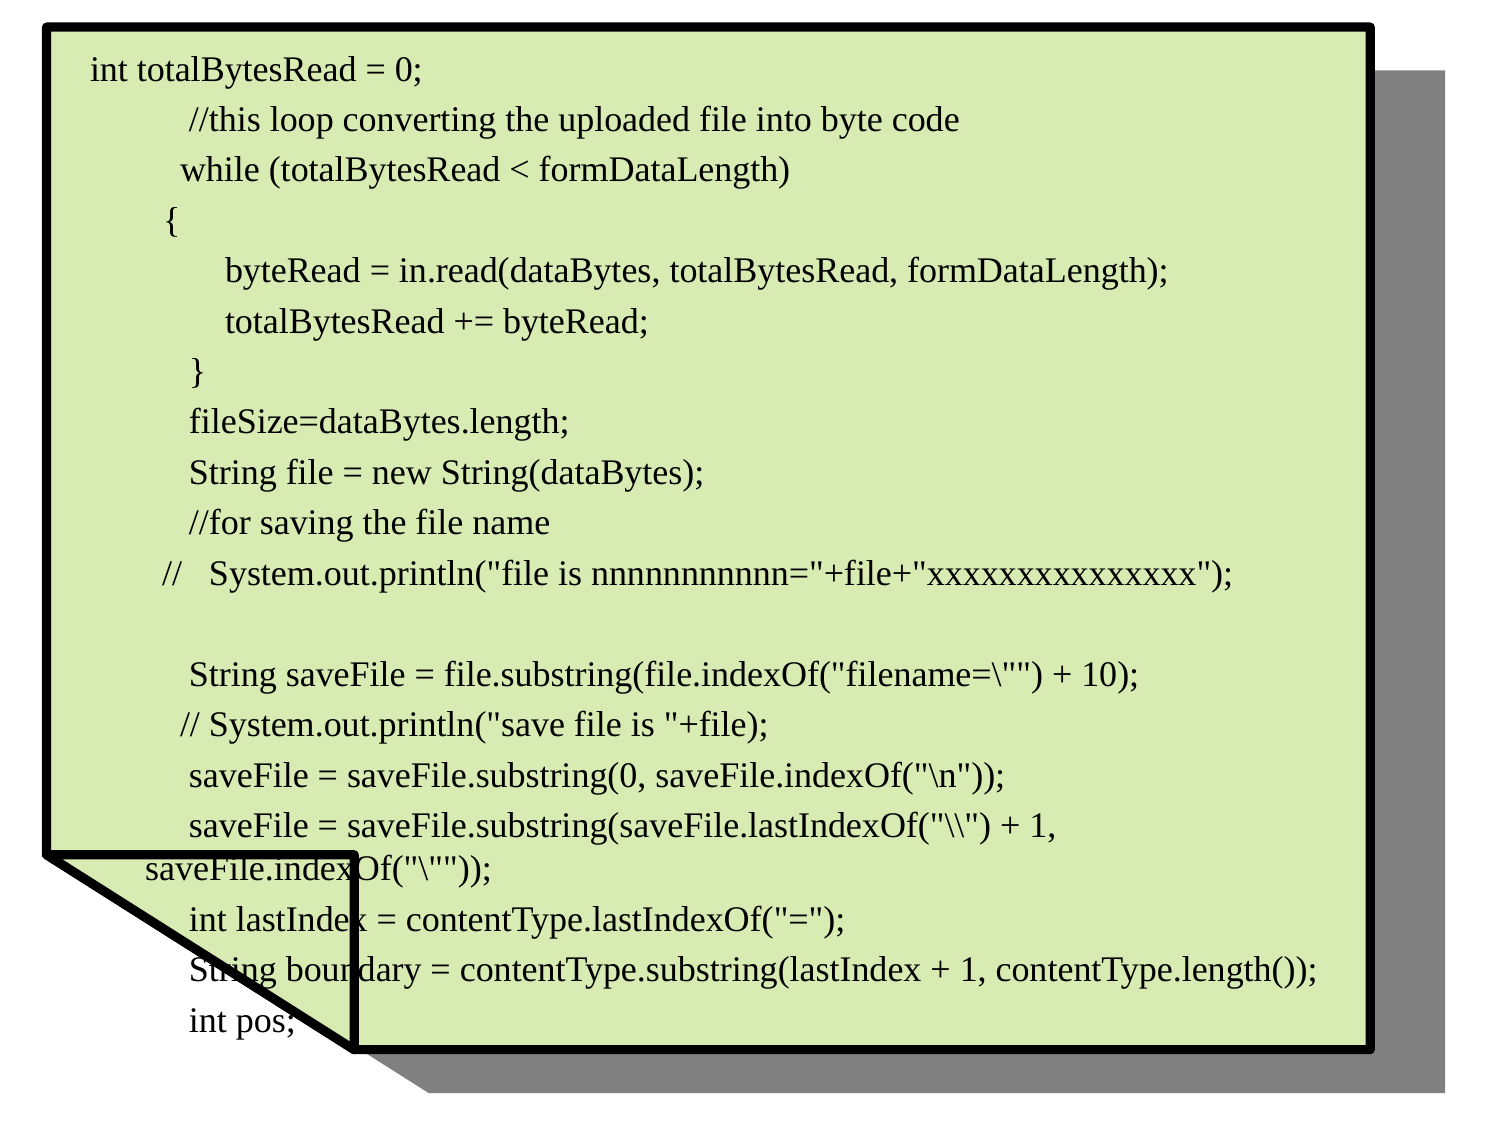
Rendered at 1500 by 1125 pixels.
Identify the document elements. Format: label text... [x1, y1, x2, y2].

list int totalBytesRead = 0; //this loop converting the uploaded file into byte code while (totalBytesRead < formDataLength) { byteRead = in.read(dataBytes, totalBytesRead, formDataLength); totalBytesRead += byteRead; } fileSize=dataBytes.length; String file = new String(dataBytes); //for saving the file name // System.out.println("file is nnnnnnnnnnn="+file+"xxxxxxxxxxxxxxx"); String saveFile = file.substring(file.indexOf("filename=\"") + 10); // System.out.println("save file is "+file); saveFile = saveFile.substring(0, saveFile.indexOf("\n")); saveFile = saveFile.substring(saveFile.lastIndexOf("\\") + 1, saveFile.indexOf("\"")); int lastIndex = contentType.lastIndexOf("="); String boundary = contentType.substring(lastIndex + 1, contentType.length()); int pos; [75, 37, 1338, 1063]
